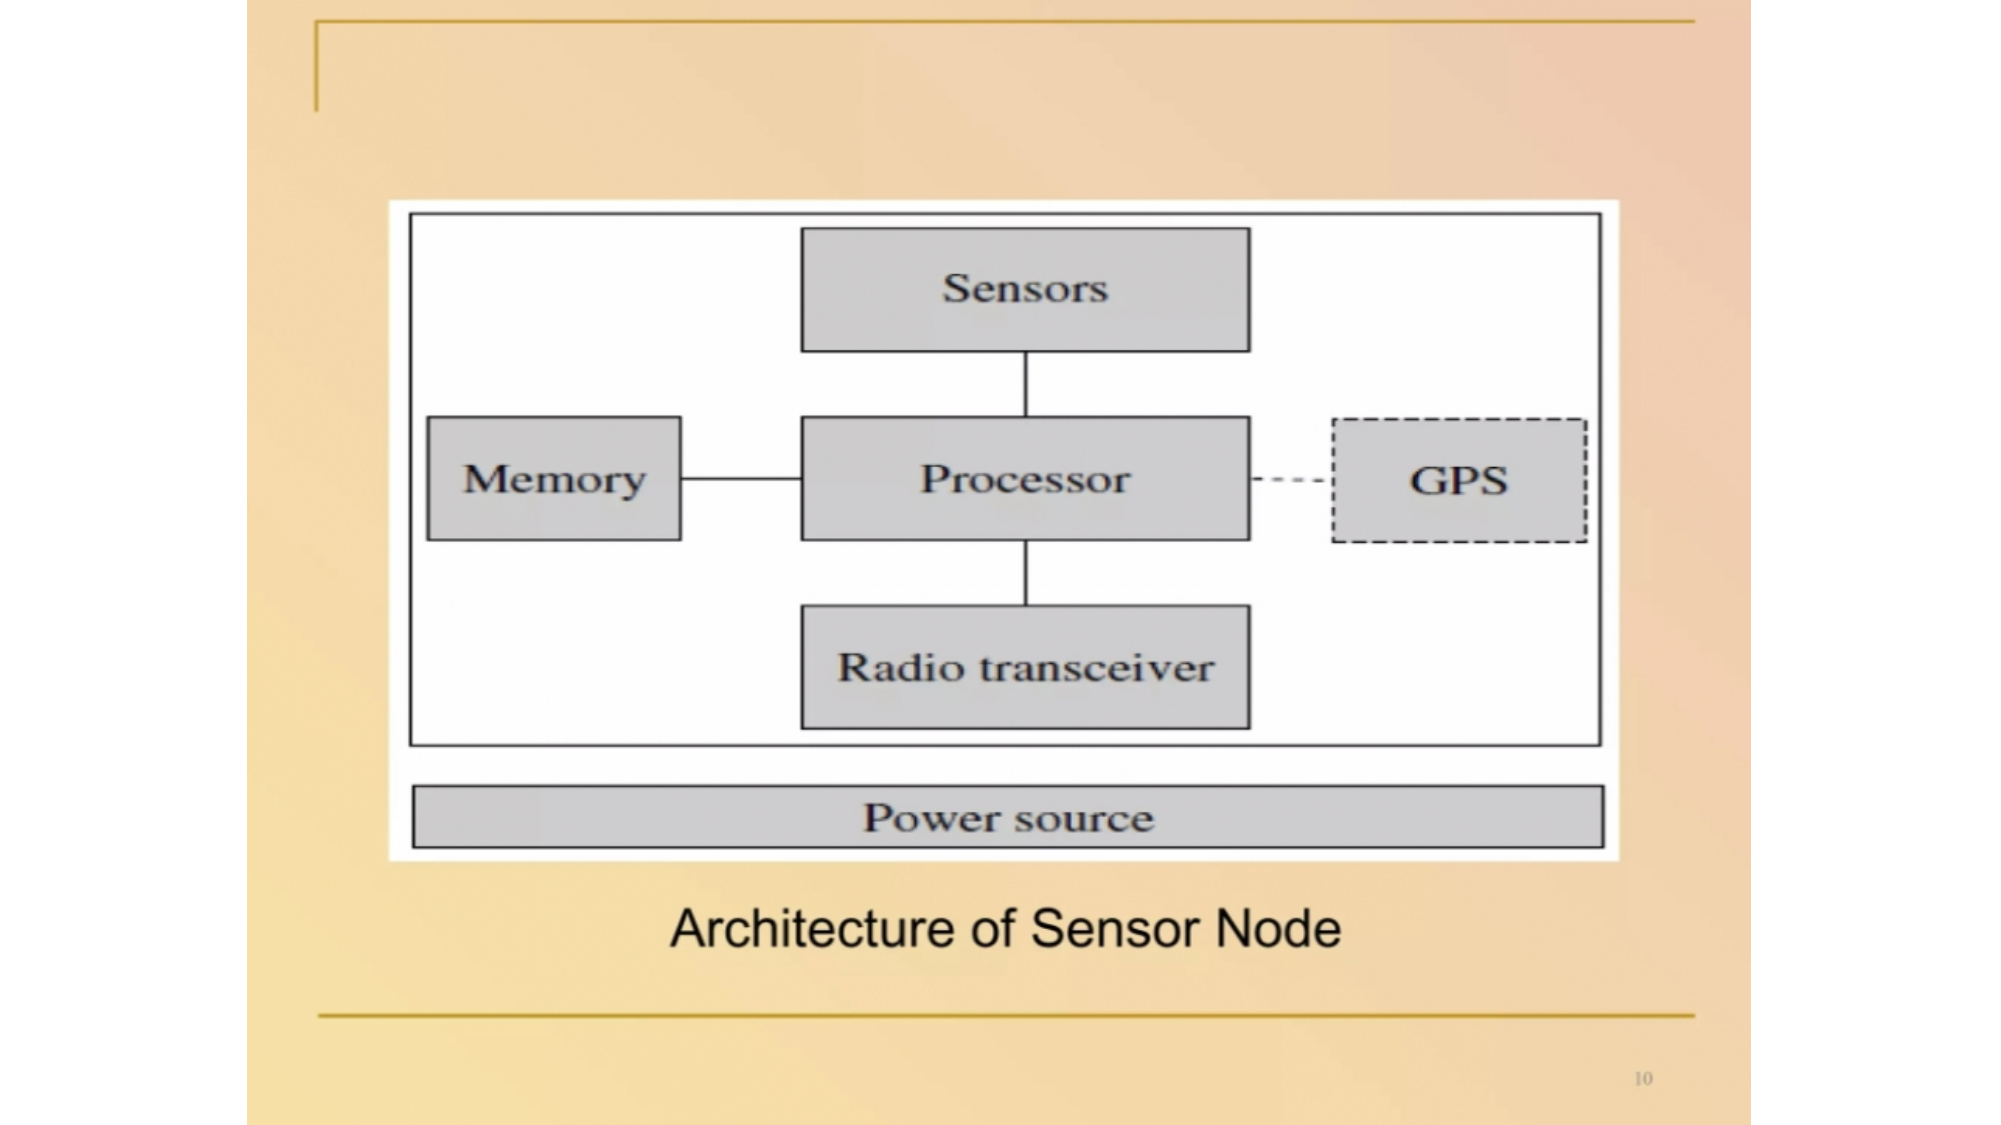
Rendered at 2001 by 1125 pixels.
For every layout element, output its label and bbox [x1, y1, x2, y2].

picture [247, 0, 1751, 1125]
